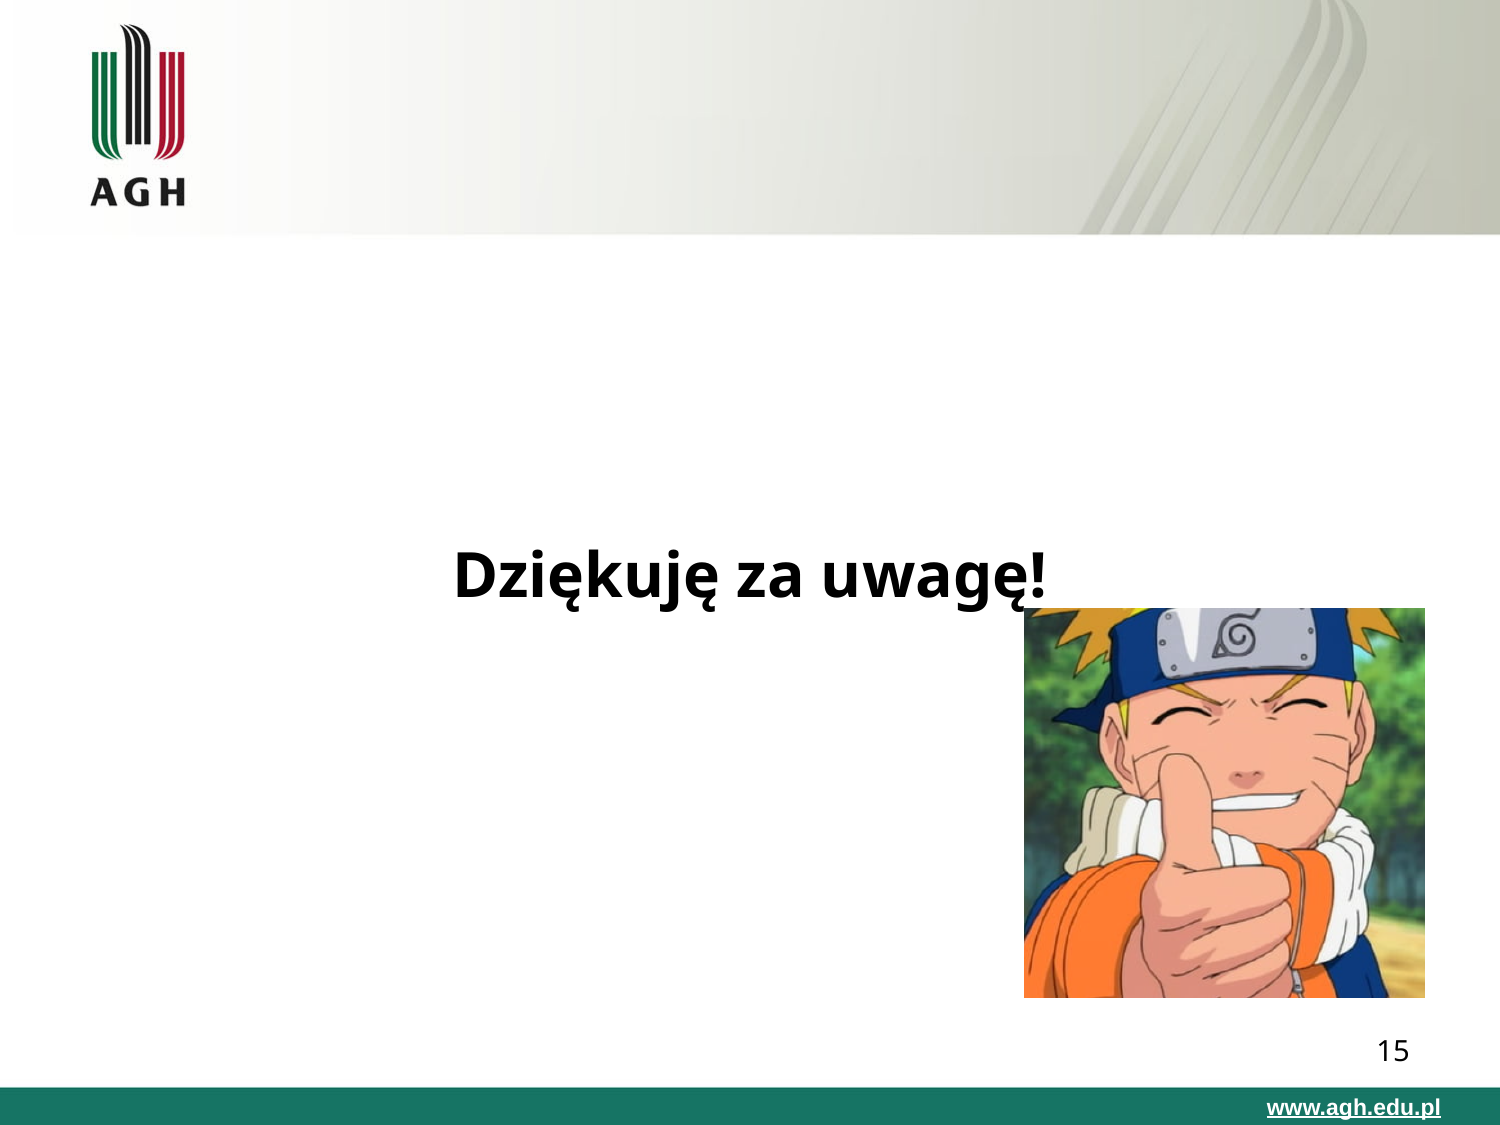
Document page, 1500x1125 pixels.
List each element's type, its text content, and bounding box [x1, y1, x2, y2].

picture [0, 0, 1500, 1125]
title Dziękuję za uwagę! [244, 439, 1256, 686]
text_box www.agh.edu.pl [1251, 1084, 1500, 1125]
slide_number ‹#› [1074, 1024, 1425, 1103]
